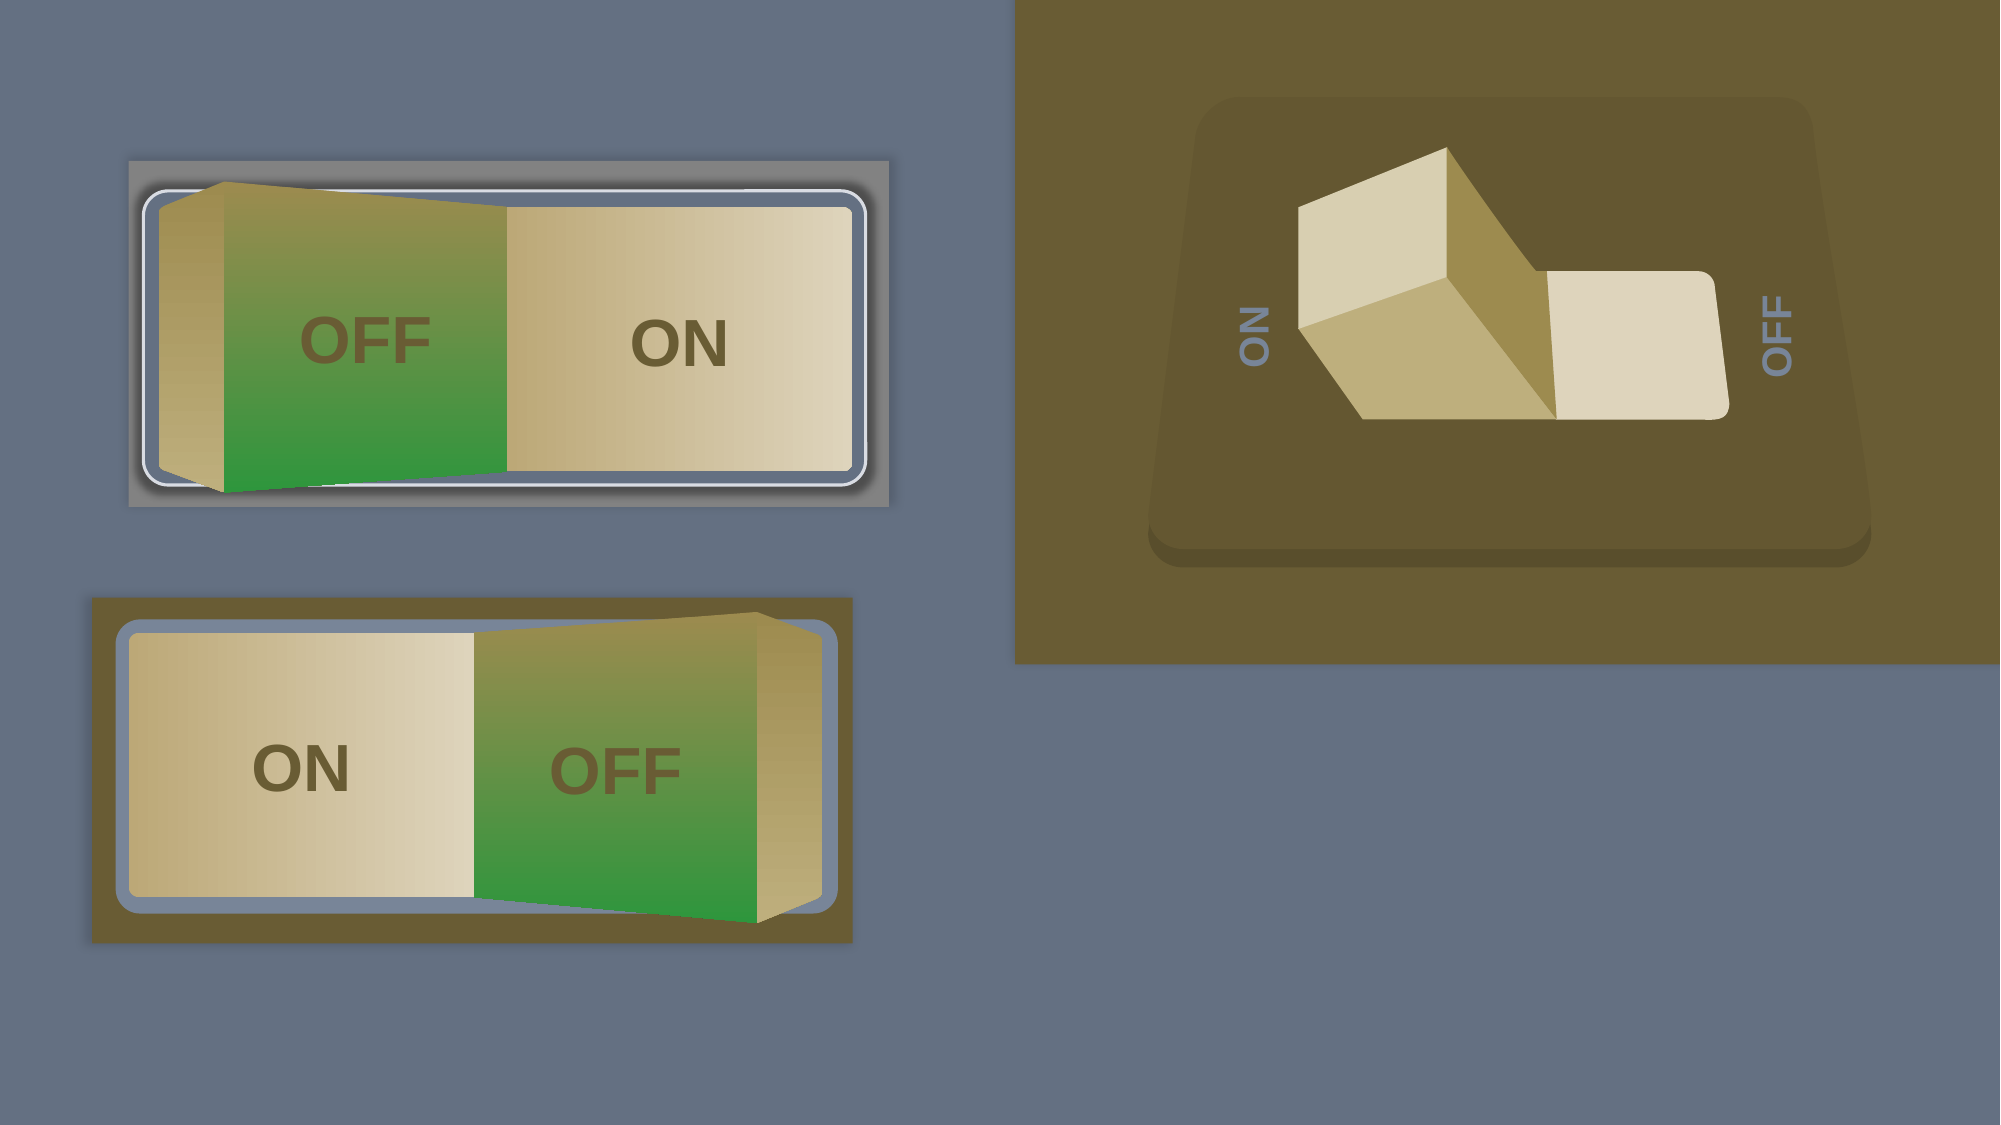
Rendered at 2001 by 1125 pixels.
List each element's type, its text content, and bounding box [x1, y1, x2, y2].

text_box [141, 188, 174, 488]
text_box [91, 596, 854, 944]
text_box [176, 162, 489, 512]
text_box ON [614, 291, 745, 387]
text_box [126, 159, 177, 509]
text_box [1177, 0, 1843, 828]
text_box [498, 159, 891, 509]
text_box [504, 204, 855, 474]
text_box [501, 188, 868, 488]
